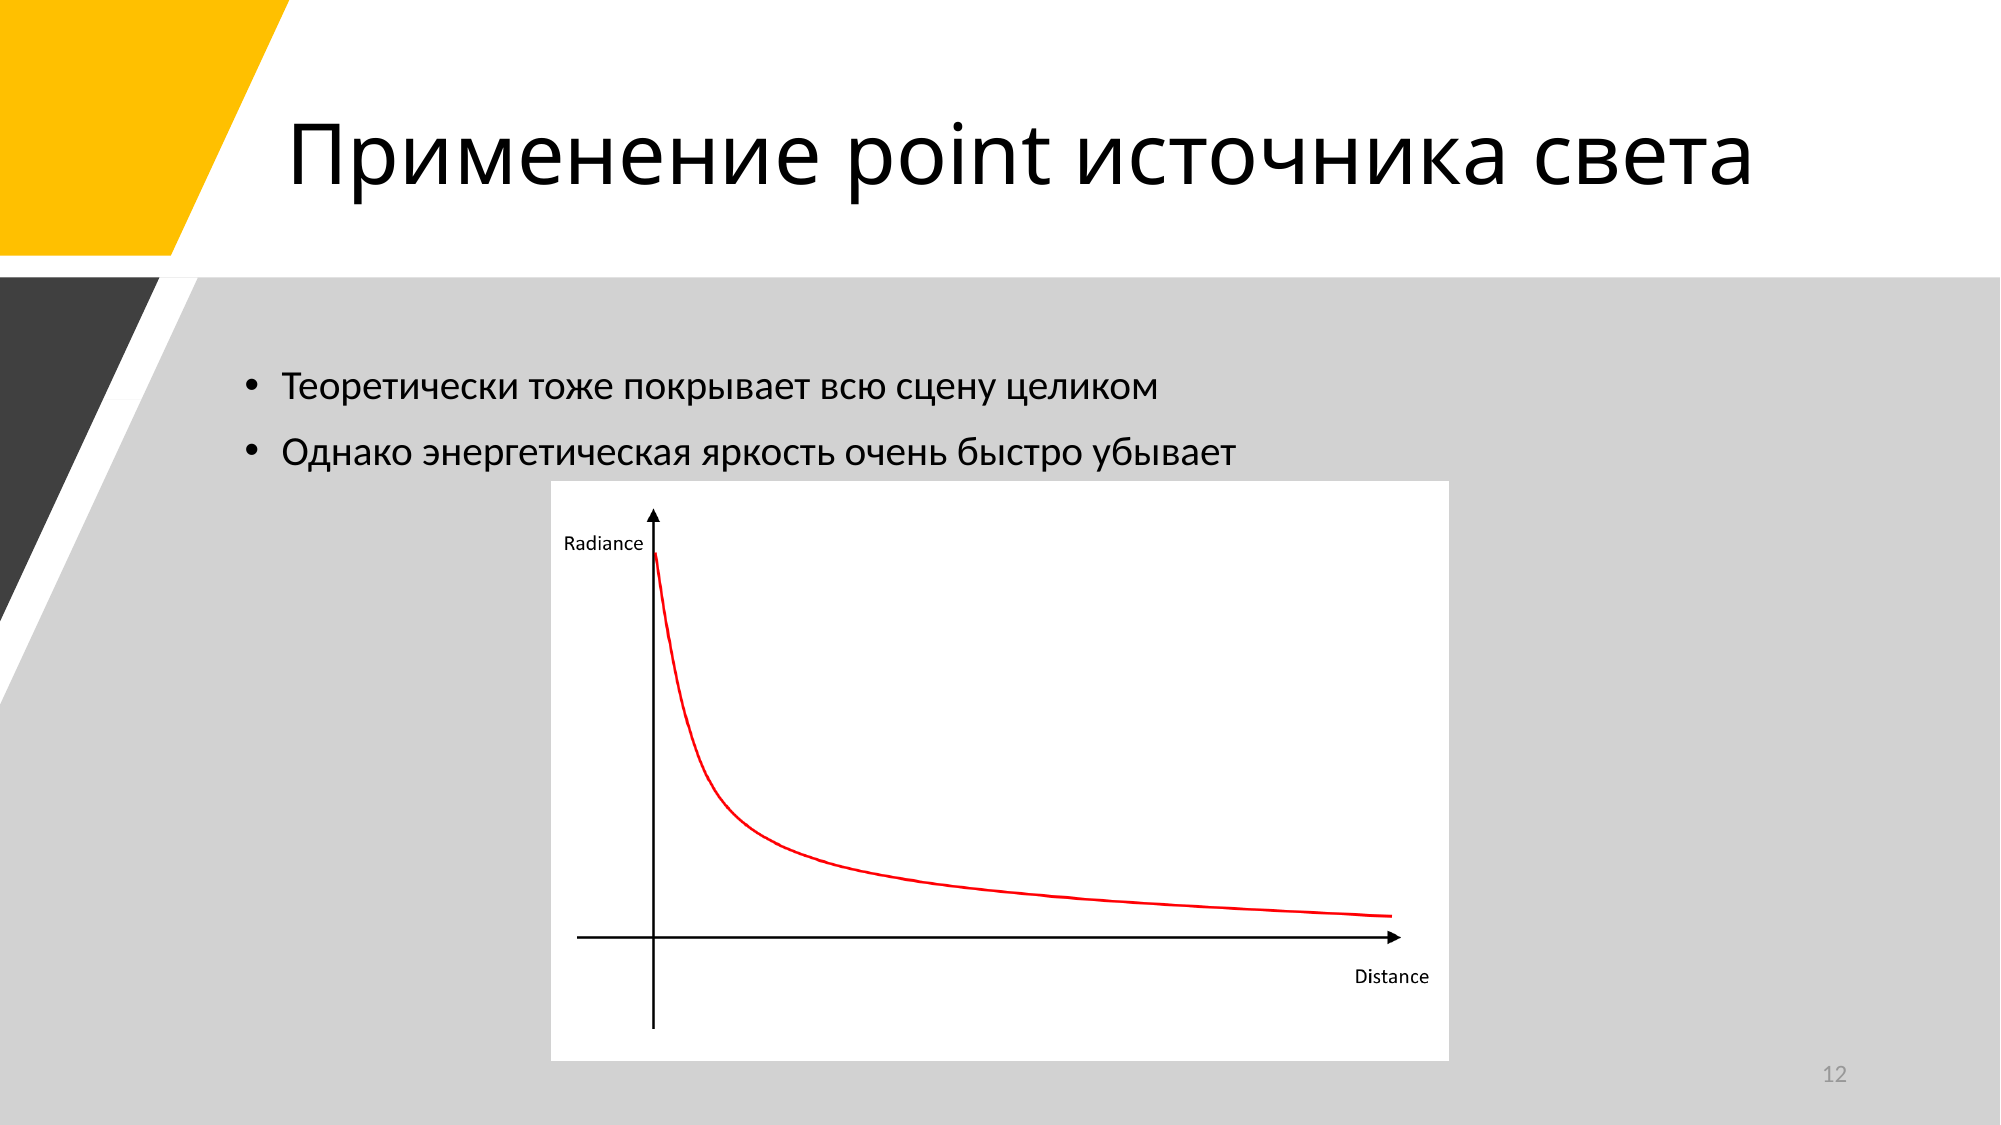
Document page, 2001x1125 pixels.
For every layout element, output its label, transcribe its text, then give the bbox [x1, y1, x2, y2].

list Теоретически тоже покрывает всю сцену целиком Однако энергетическая яркость очень быстро убывает [229, 356, 1939, 482]
text_box [0, 0, 291, 257]
text_box [0, 276, 162, 622]
picture [551, 481, 1449, 1062]
text_box [0, 276, 2000, 1125]
slide_number 12 [1412, 1042, 1863, 1103]
title Применение point источника света [271, 60, 1808, 255]
